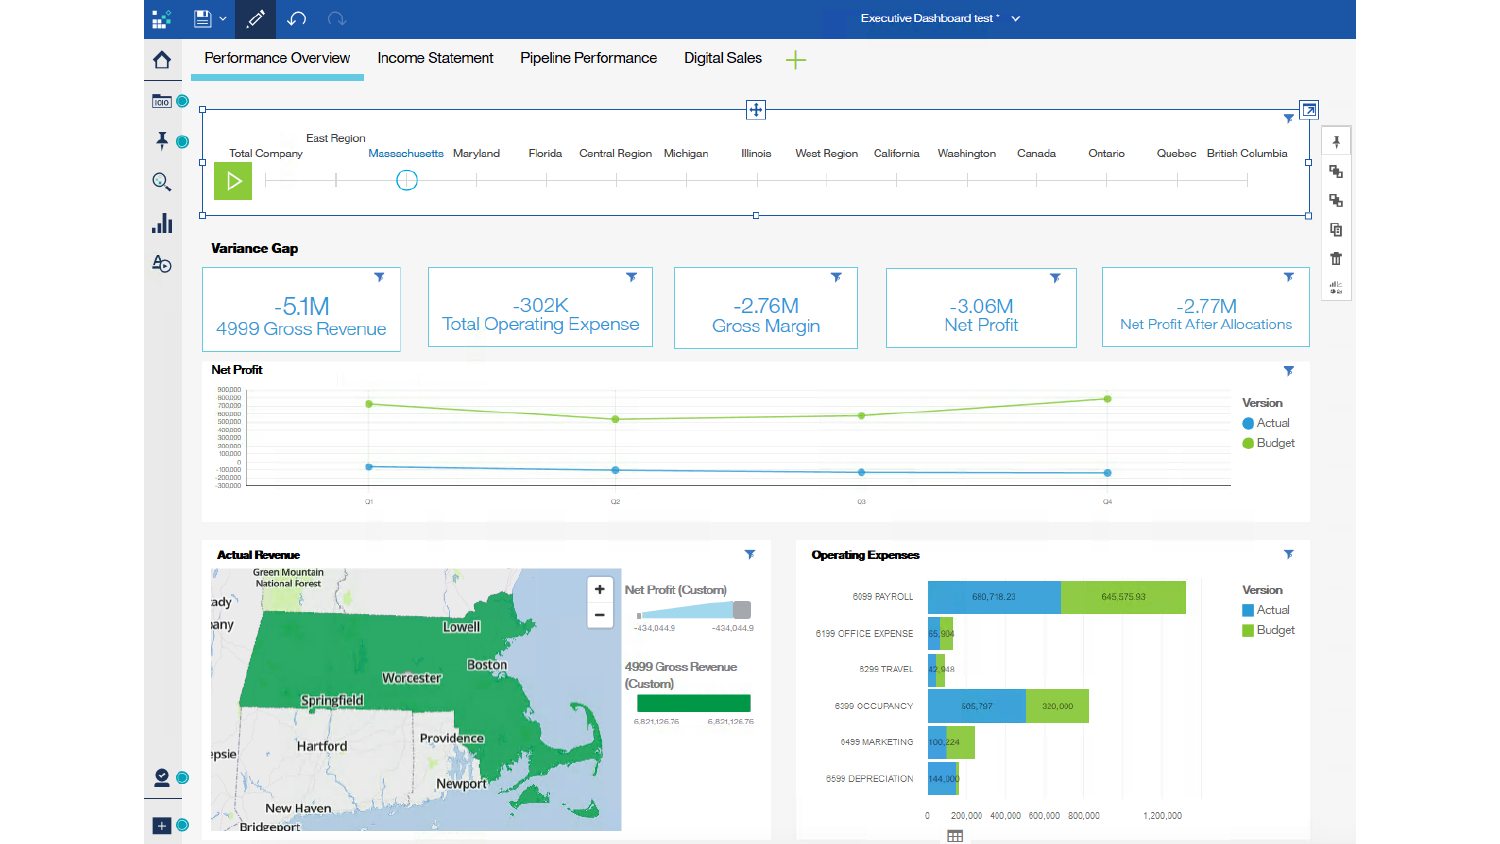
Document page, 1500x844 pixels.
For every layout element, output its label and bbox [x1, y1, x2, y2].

picture [144, 0, 1356, 844]
